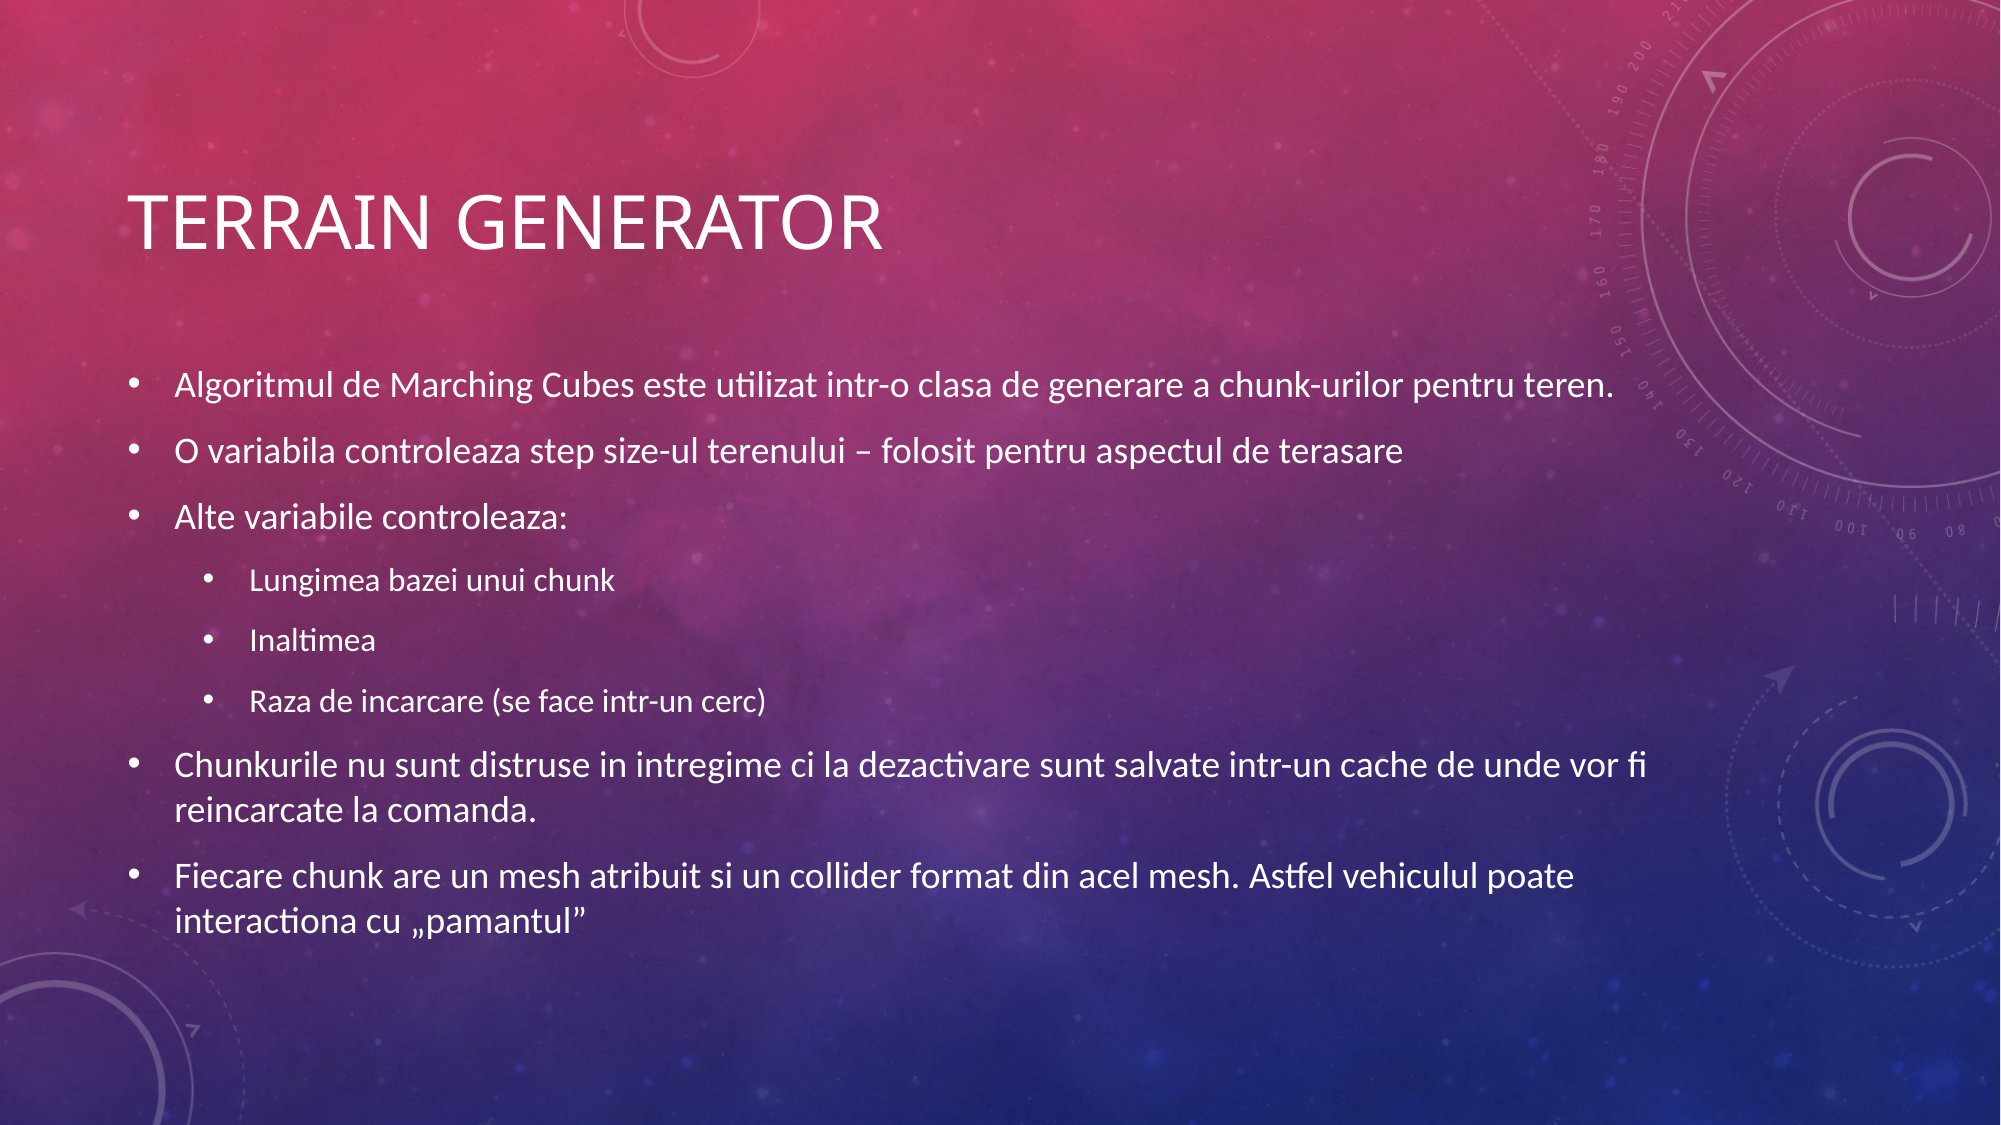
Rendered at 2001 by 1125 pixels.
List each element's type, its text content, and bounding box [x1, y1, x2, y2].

list Algoritmul de Marching Cubes este utilizat intr-o clasa de generare a chunk-urilor pentru teren. O variabila controleaza step size-ul terenului – folosit pentru aspectul de terasare Alte variabile controleaza: Lungimea bazei unui chunk Inaltimea Raza de incarcare (se face intr-un cerc) Chunkurile nu sunt distruse in intregime ci la dezactivare sunt salvate intr-un cache de unde vor fi reincarcate la comanda. Fiecare chunk are un mesh atribuit si un collider format din acel mesh. Astfel vehiculul poate interactiona cu „pamantul” [112, 351, 1775, 950]
picture [0, 0, 2001, 1125]
title Terrain generator [112, 99, 1775, 339]
